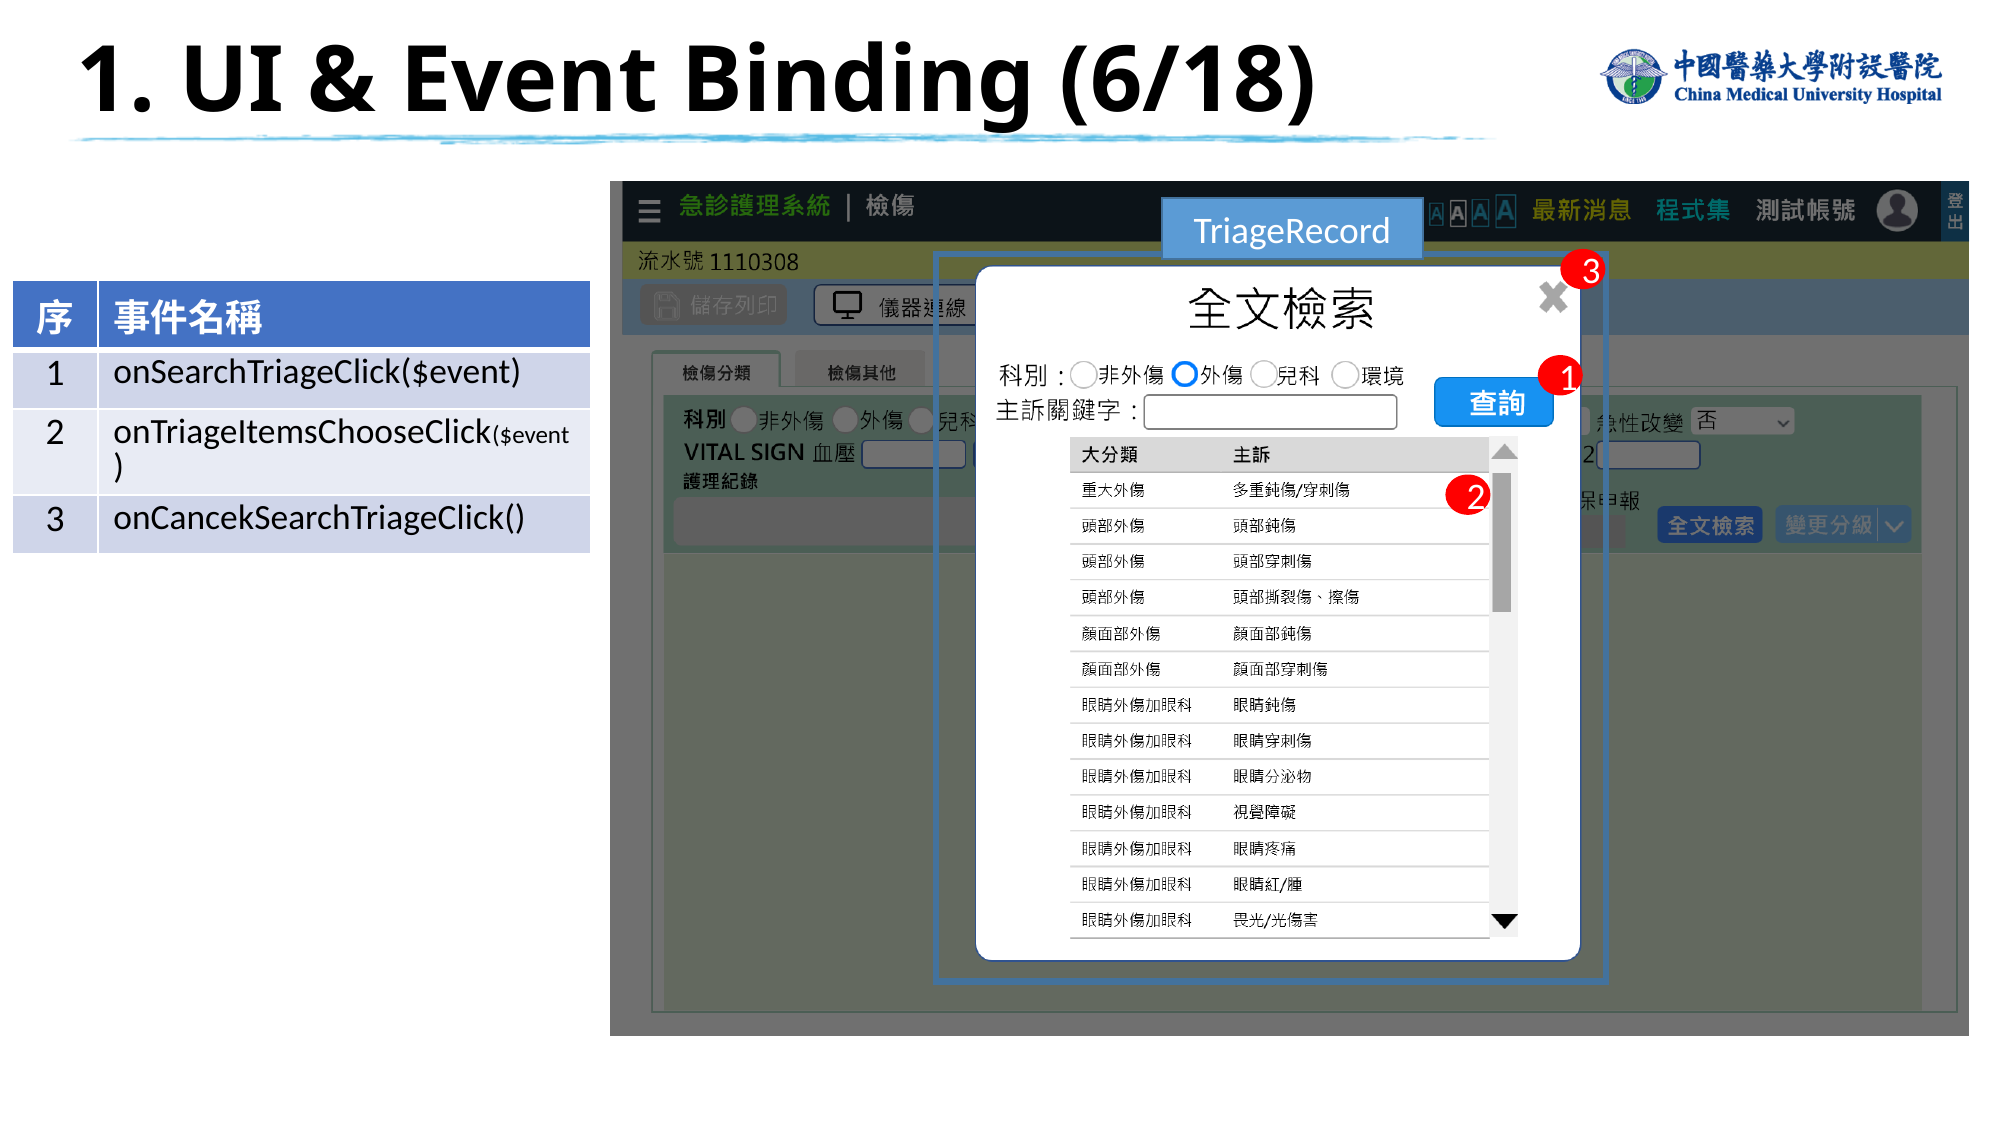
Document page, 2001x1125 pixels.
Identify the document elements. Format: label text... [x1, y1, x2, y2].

table_cell 2 [13, 410, 97, 494]
table_cell onCancekSearchTriageClick() [99, 496, 590, 553]
table_header 事件名稱 [99, 281, 590, 347]
picture [610, 181, 1975, 1036]
table_cell onTriageItemsChooseClick($event) [99, 410, 590, 494]
table_cell 3 [13, 496, 97, 553]
table_header 序 [13, 281, 97, 347]
table_cell onSearchTriageClick($event) [99, 353, 590, 408]
table_cell 1 [13, 353, 97, 408]
picture [1590, 27, 1964, 130]
text_box 1. UI & Event Binding (6/18) [61, 0, 1522, 179]
